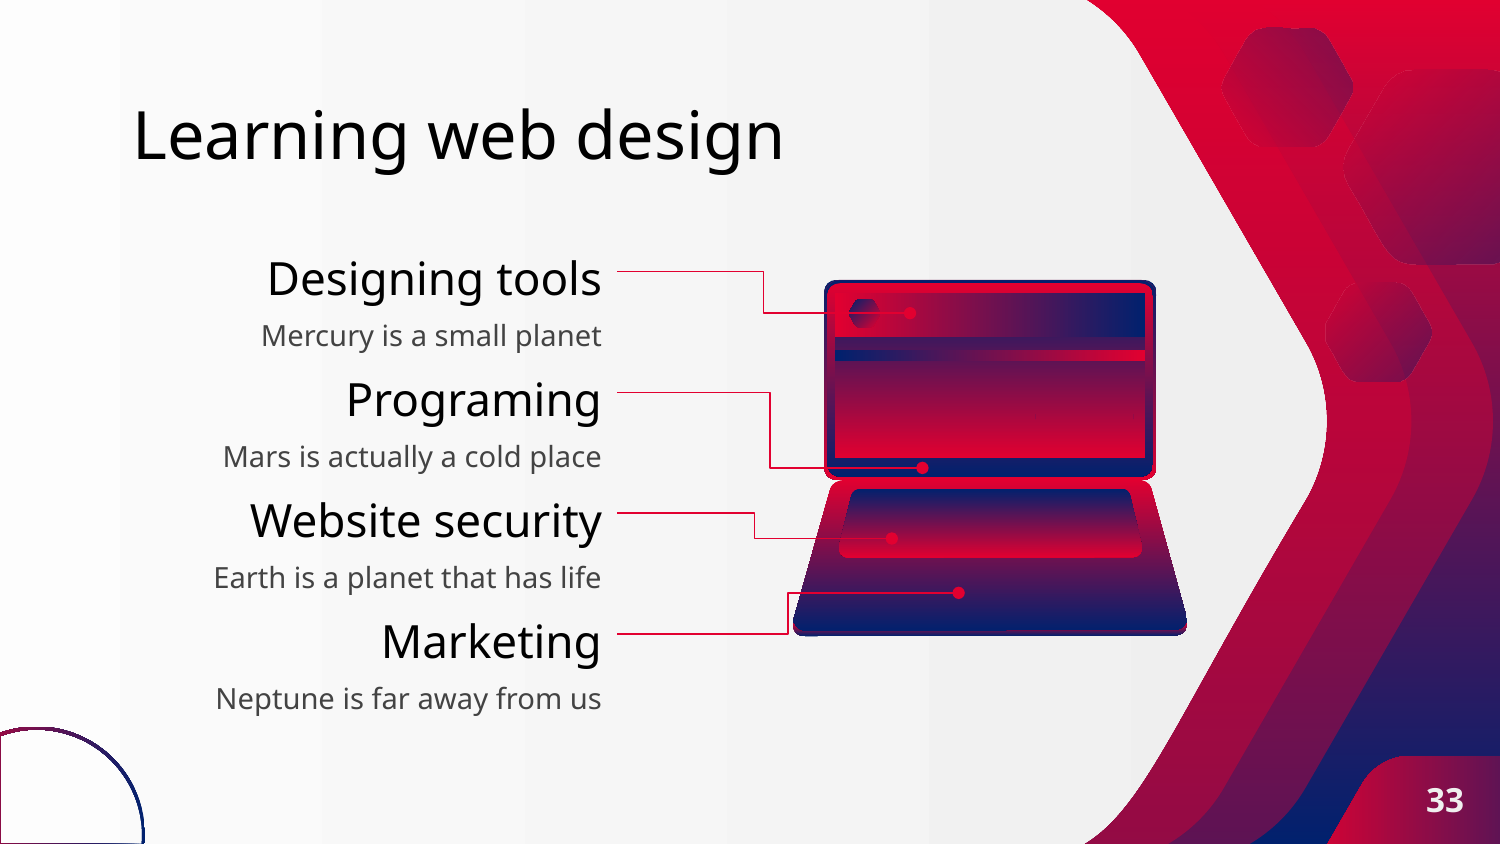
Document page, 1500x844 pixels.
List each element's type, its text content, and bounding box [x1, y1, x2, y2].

text_box Mercury is a small planet [116, 301, 618, 363]
text_box Mars is actually a cold place [116, 422, 618, 484]
text_box Marketing [116, 603, 618, 665]
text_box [616, 271, 911, 314]
text_box Programing [116, 363, 618, 422]
slide_number 33 [1389, 755, 1500, 844]
text_box Website security [116, 484, 618, 544]
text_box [791, 279, 1190, 637]
text_box Neptune is far away from us [116, 665, 618, 726]
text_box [616, 592, 959, 635]
title Learning web design [116, 88, 1383, 177]
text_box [616, 512, 893, 539]
text_box Designing tools [116, 241, 618, 301]
text_box Earth is a planet that has life [116, 544, 618, 603]
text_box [616, 392, 923, 469]
